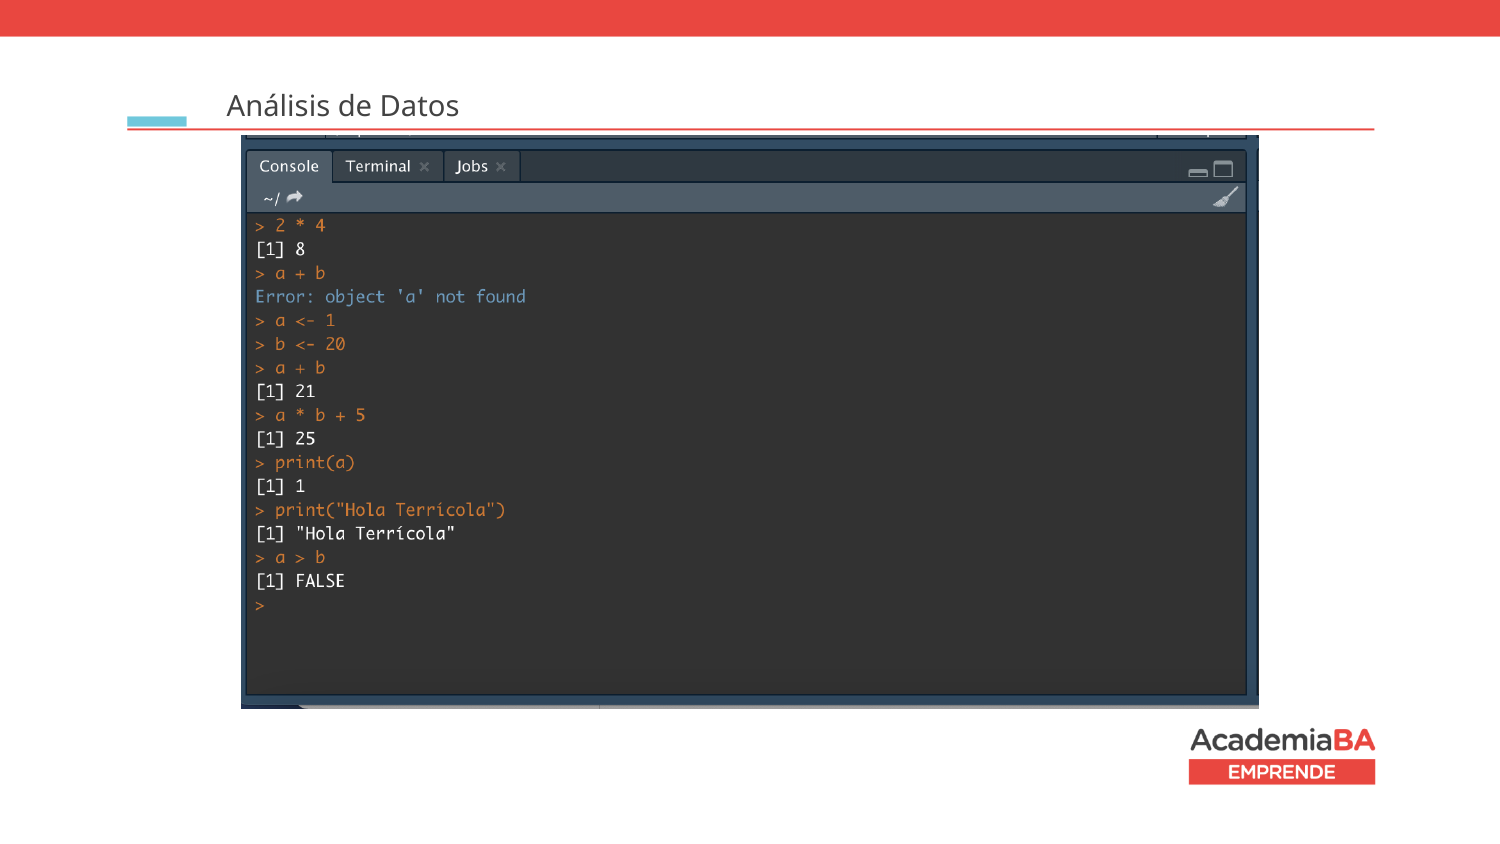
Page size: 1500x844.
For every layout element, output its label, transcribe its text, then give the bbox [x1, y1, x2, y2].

text_box Análisis de Datos [211, 72, 771, 126]
picture [0, 0, 1500, 841]
